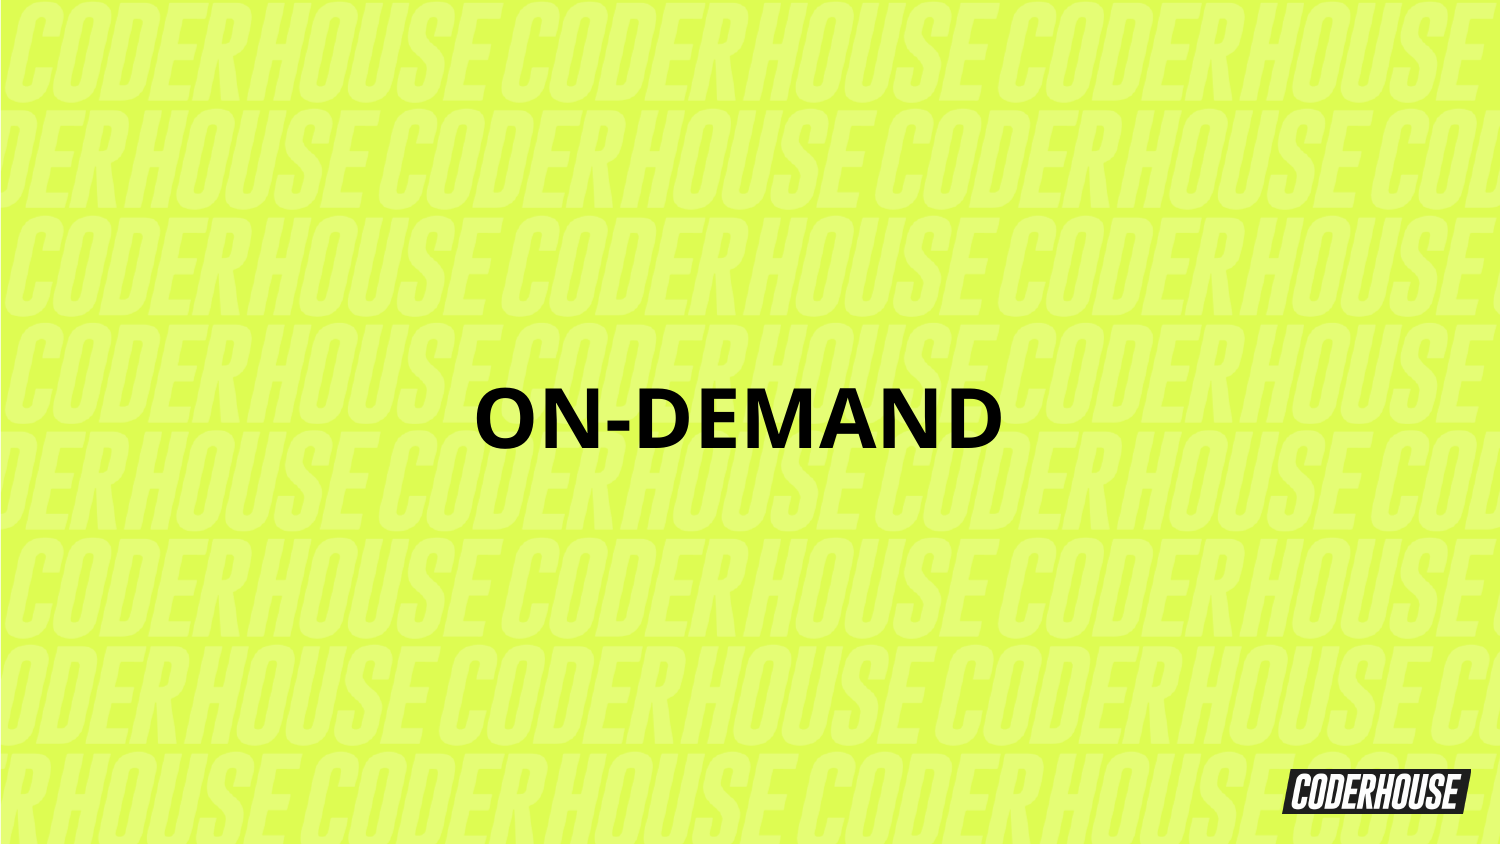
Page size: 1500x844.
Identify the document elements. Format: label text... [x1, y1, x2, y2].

text_box ON-DEMAND [239, 361, 1261, 482]
picture [0, 0, 1500, 844]
